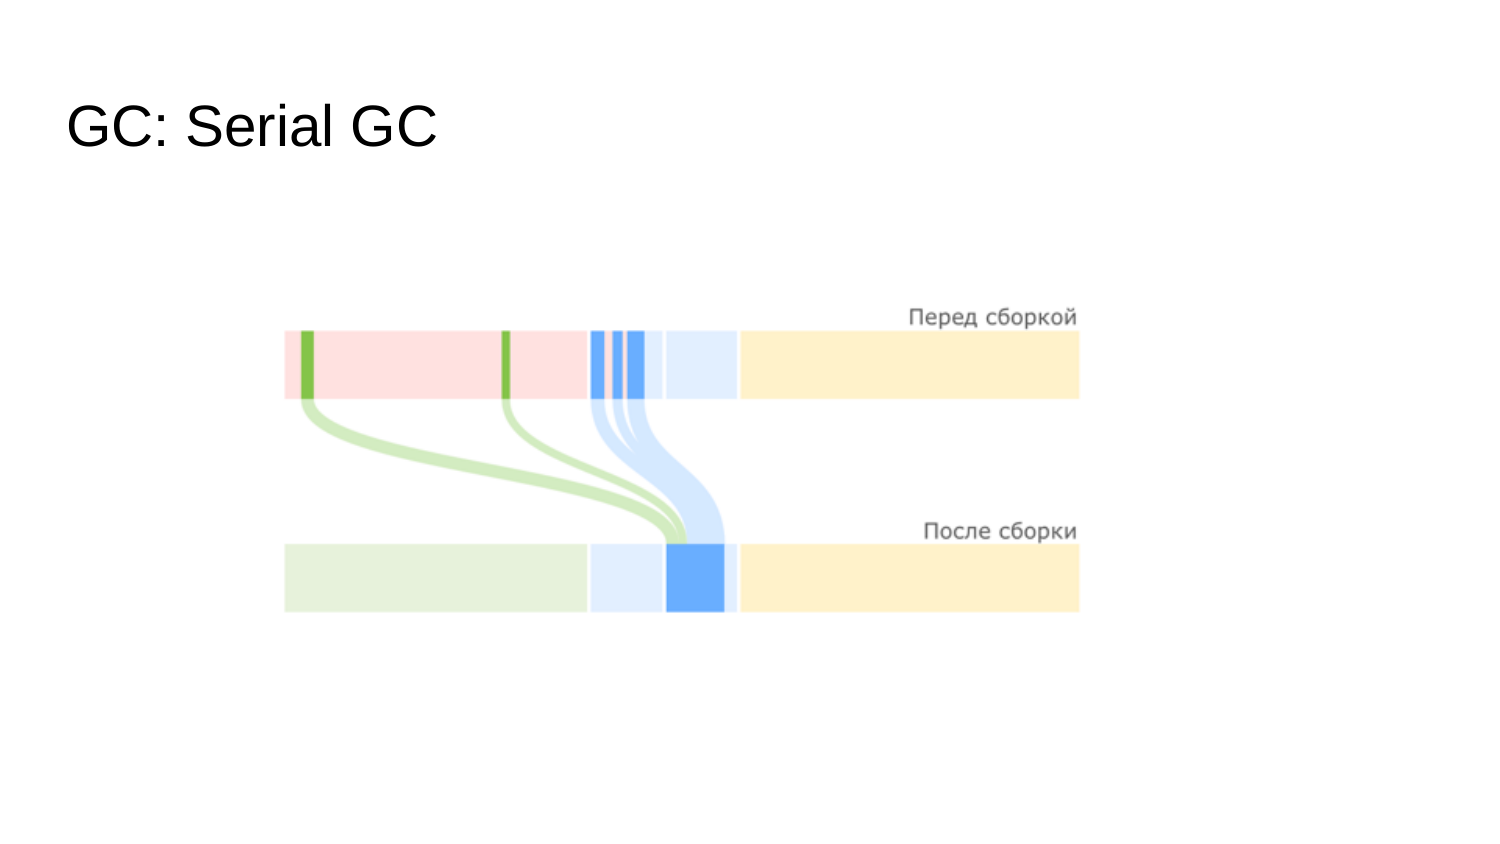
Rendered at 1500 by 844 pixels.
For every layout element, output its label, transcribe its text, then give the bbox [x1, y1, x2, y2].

picture [272, 301, 1090, 620]
title GC: Serial GC [51, 72, 1449, 167]
